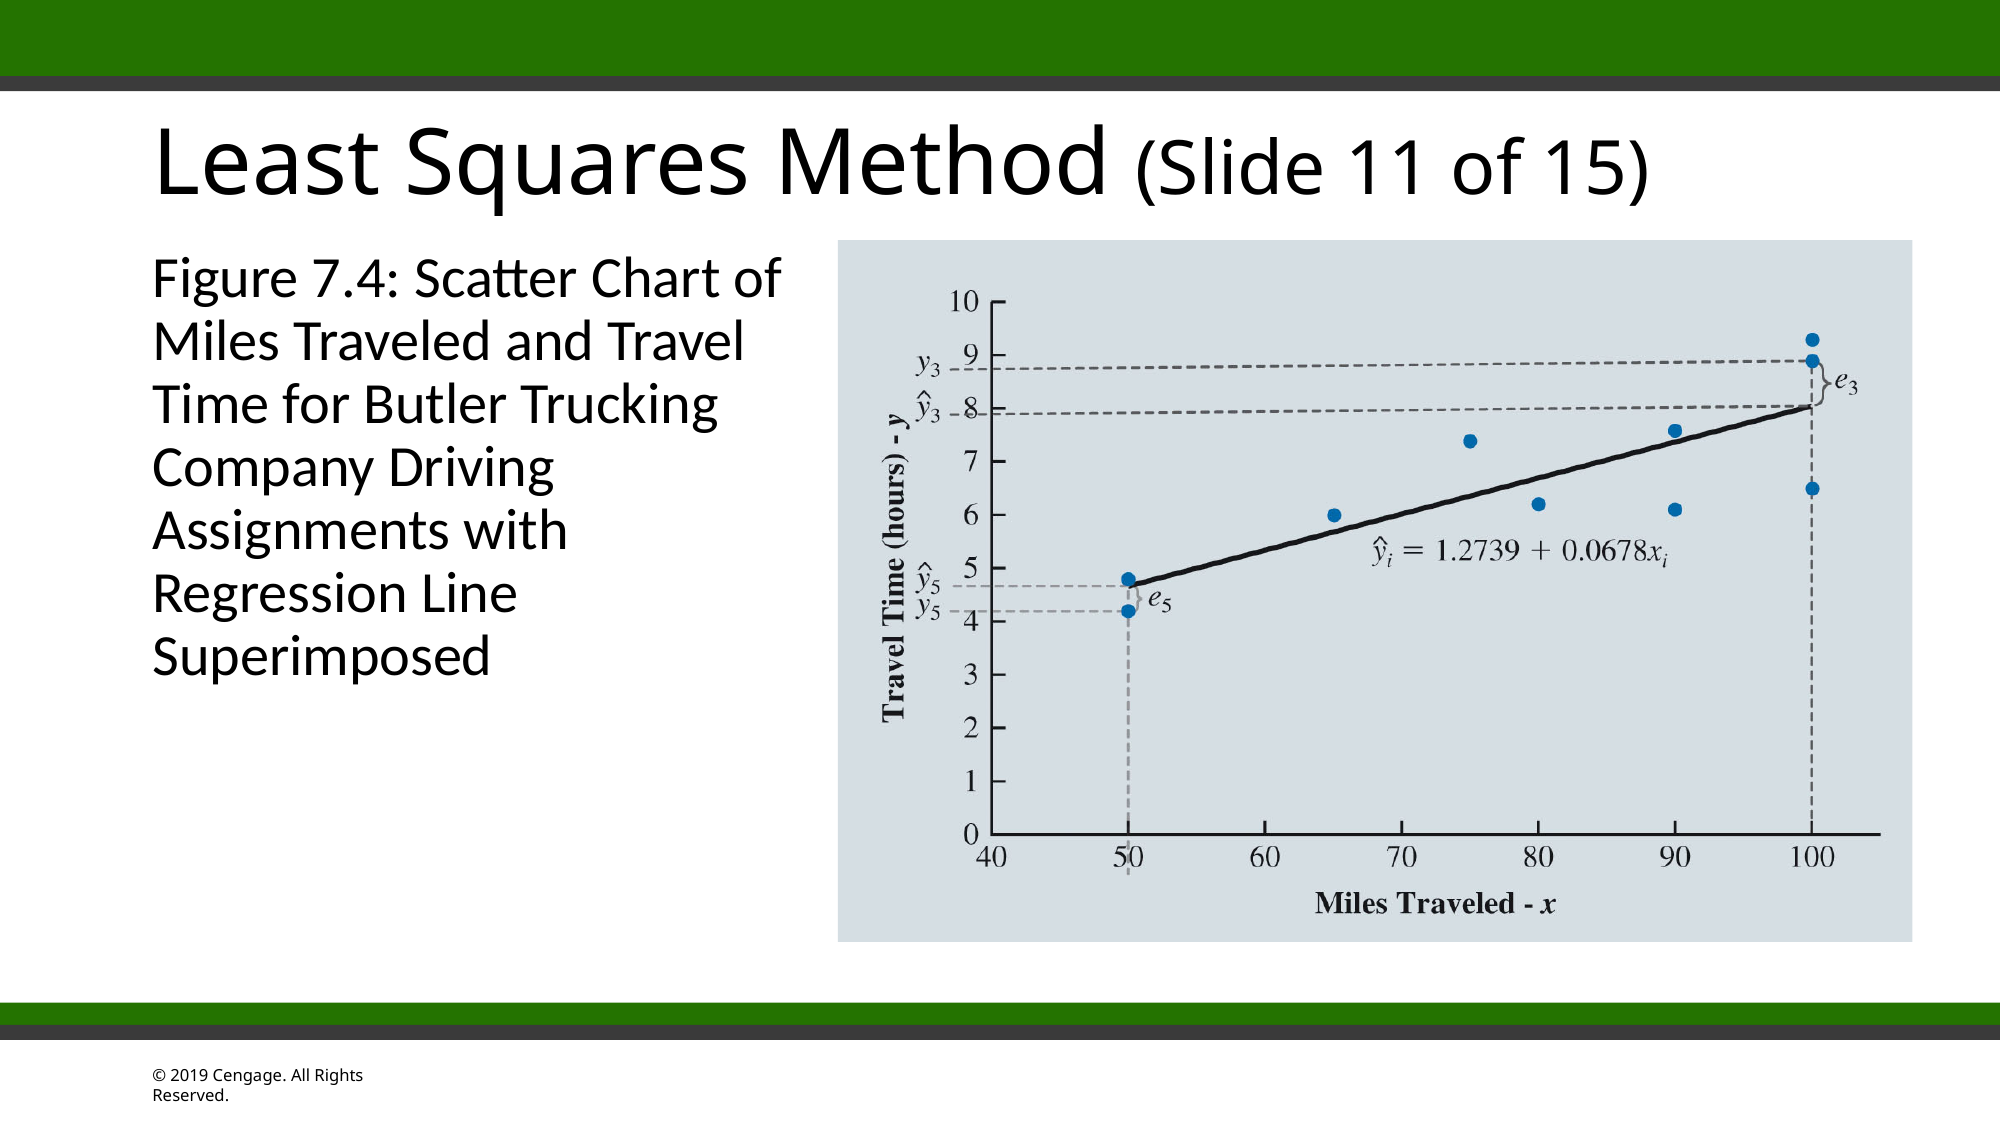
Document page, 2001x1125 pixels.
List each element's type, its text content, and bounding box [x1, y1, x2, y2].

picture [837, 239, 1913, 942]
title Least Squares Method (Slide 11 of 15) [137, 104, 1863, 225]
list Figure 7.4: Scatter Chart of Miles Traveled and Travel Time for Butler Trucking Company Driving Assignments with Regression Line Superimposed [137, 239, 821, 767]
